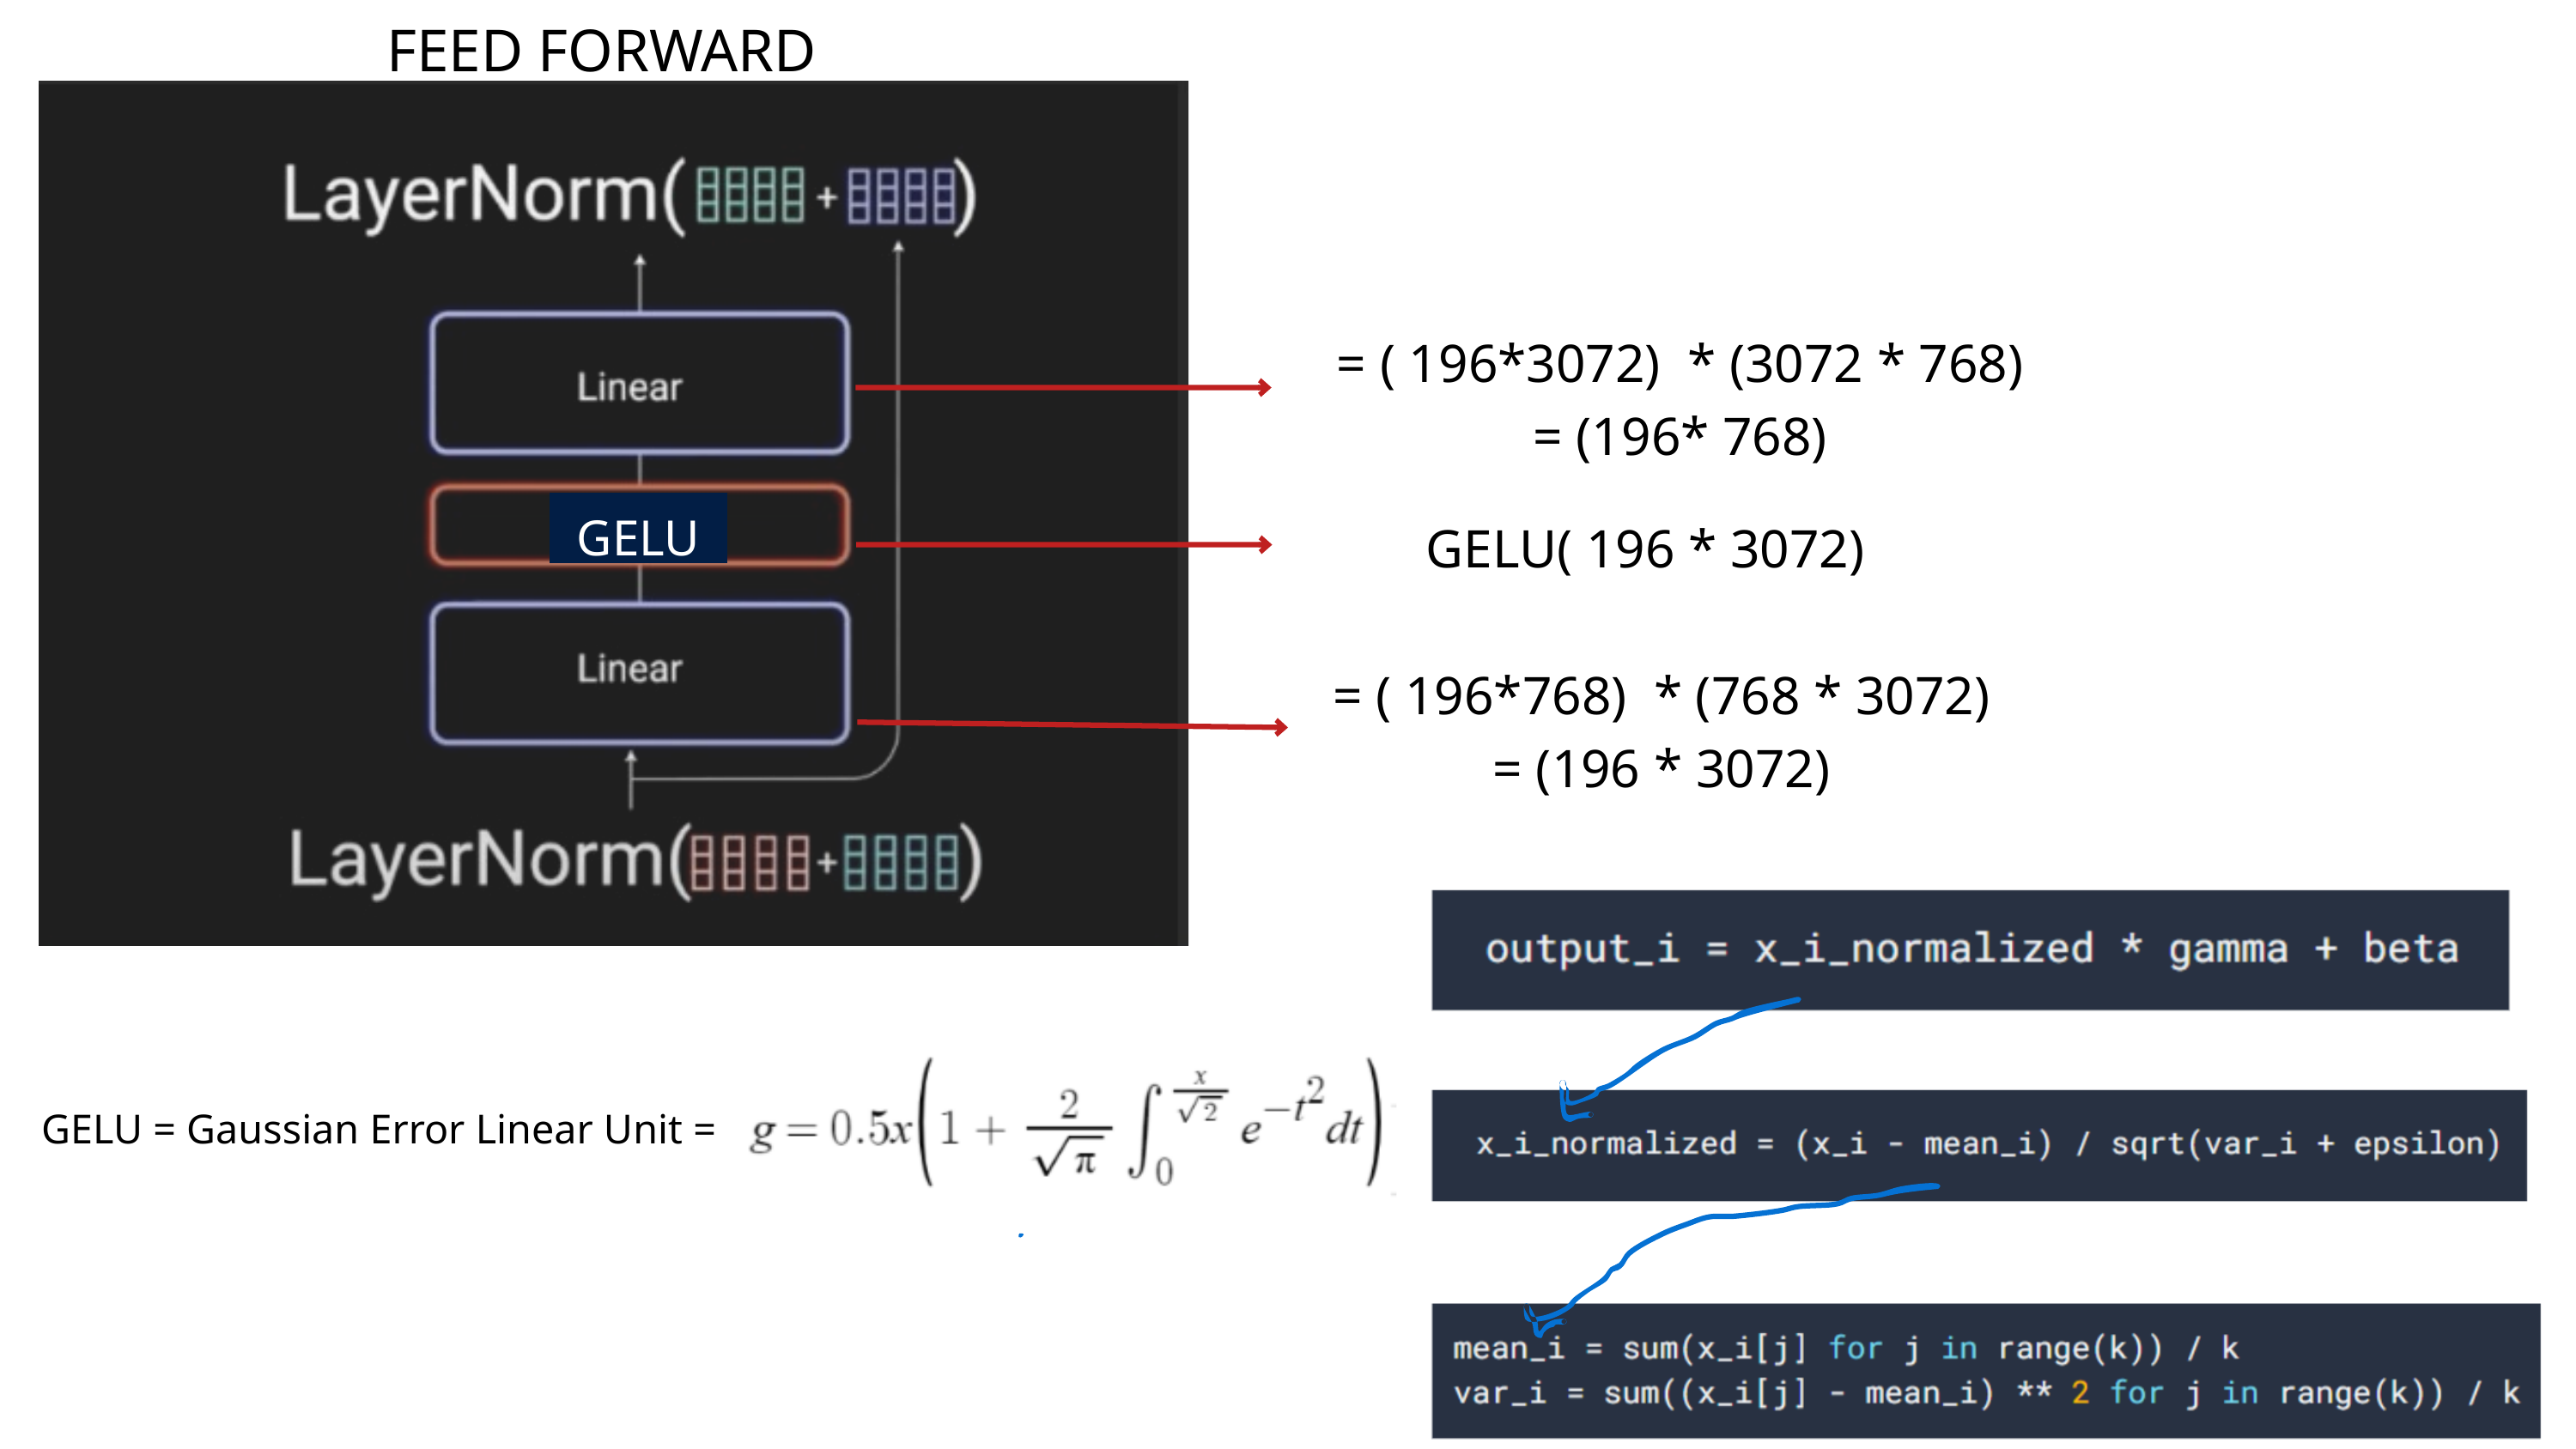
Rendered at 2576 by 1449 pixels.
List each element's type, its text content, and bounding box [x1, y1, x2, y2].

text_box FEED FORWARD [0, 2, 1216, 84]
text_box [549, 492, 728, 563]
text_box [39, 84, 1189, 947]
text_box GELU( 196 * 3072) [1271, 506, 2020, 579]
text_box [1553, 991, 1807, 1128]
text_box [1013, 1228, 1030, 1244]
text_box = ( 196*768) * (768 * 3072) = (196 * 3072) [1288, 652, 2036, 798]
text_box [857, 721, 1288, 734]
text_box [1428, 846, 2543, 1449]
text_box = ( 196*3072) * (3072 * 768) = (196* 768) [1306, 320, 2055, 466]
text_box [1518, 1178, 1947, 1344]
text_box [0, 1045, 1397, 1203]
text_box [855, 381, 1272, 394]
